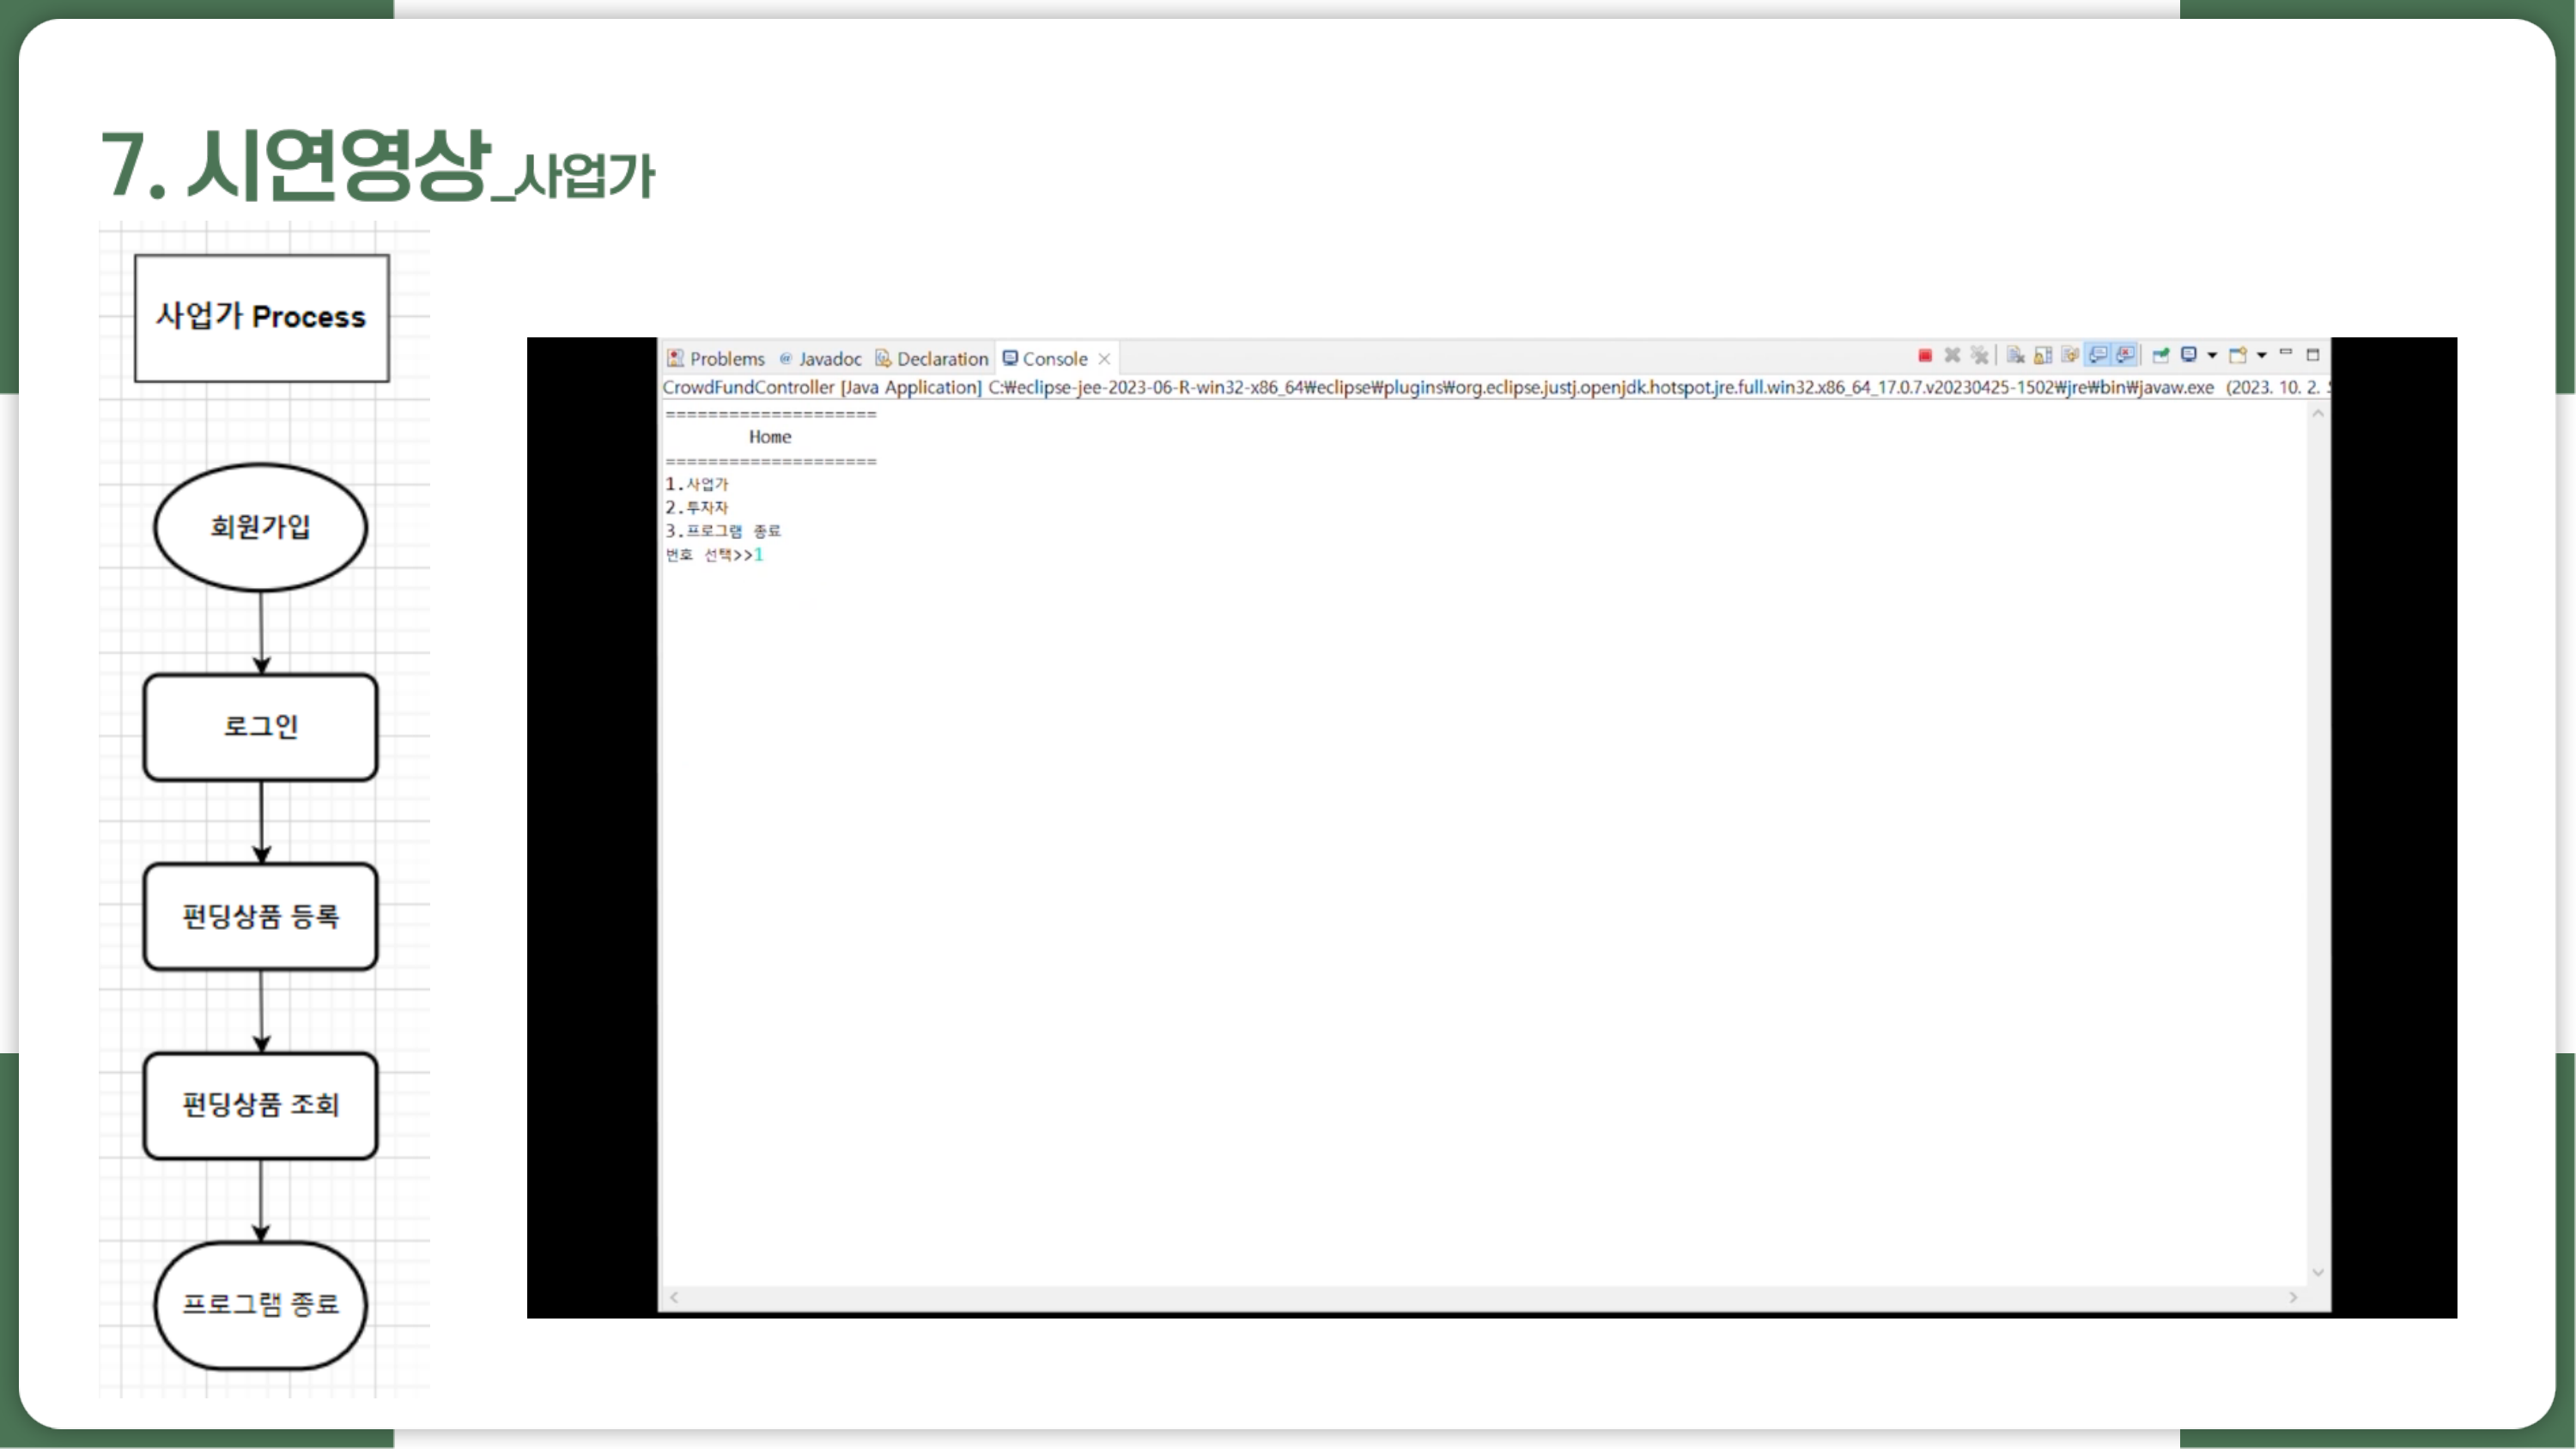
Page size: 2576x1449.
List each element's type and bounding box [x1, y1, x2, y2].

text_box [526, 336, 2458, 1319]
text_box [0, 0, 2576, 1449]
text_box [99, 303, 430, 1398]
picture [72, 77, 730, 296]
